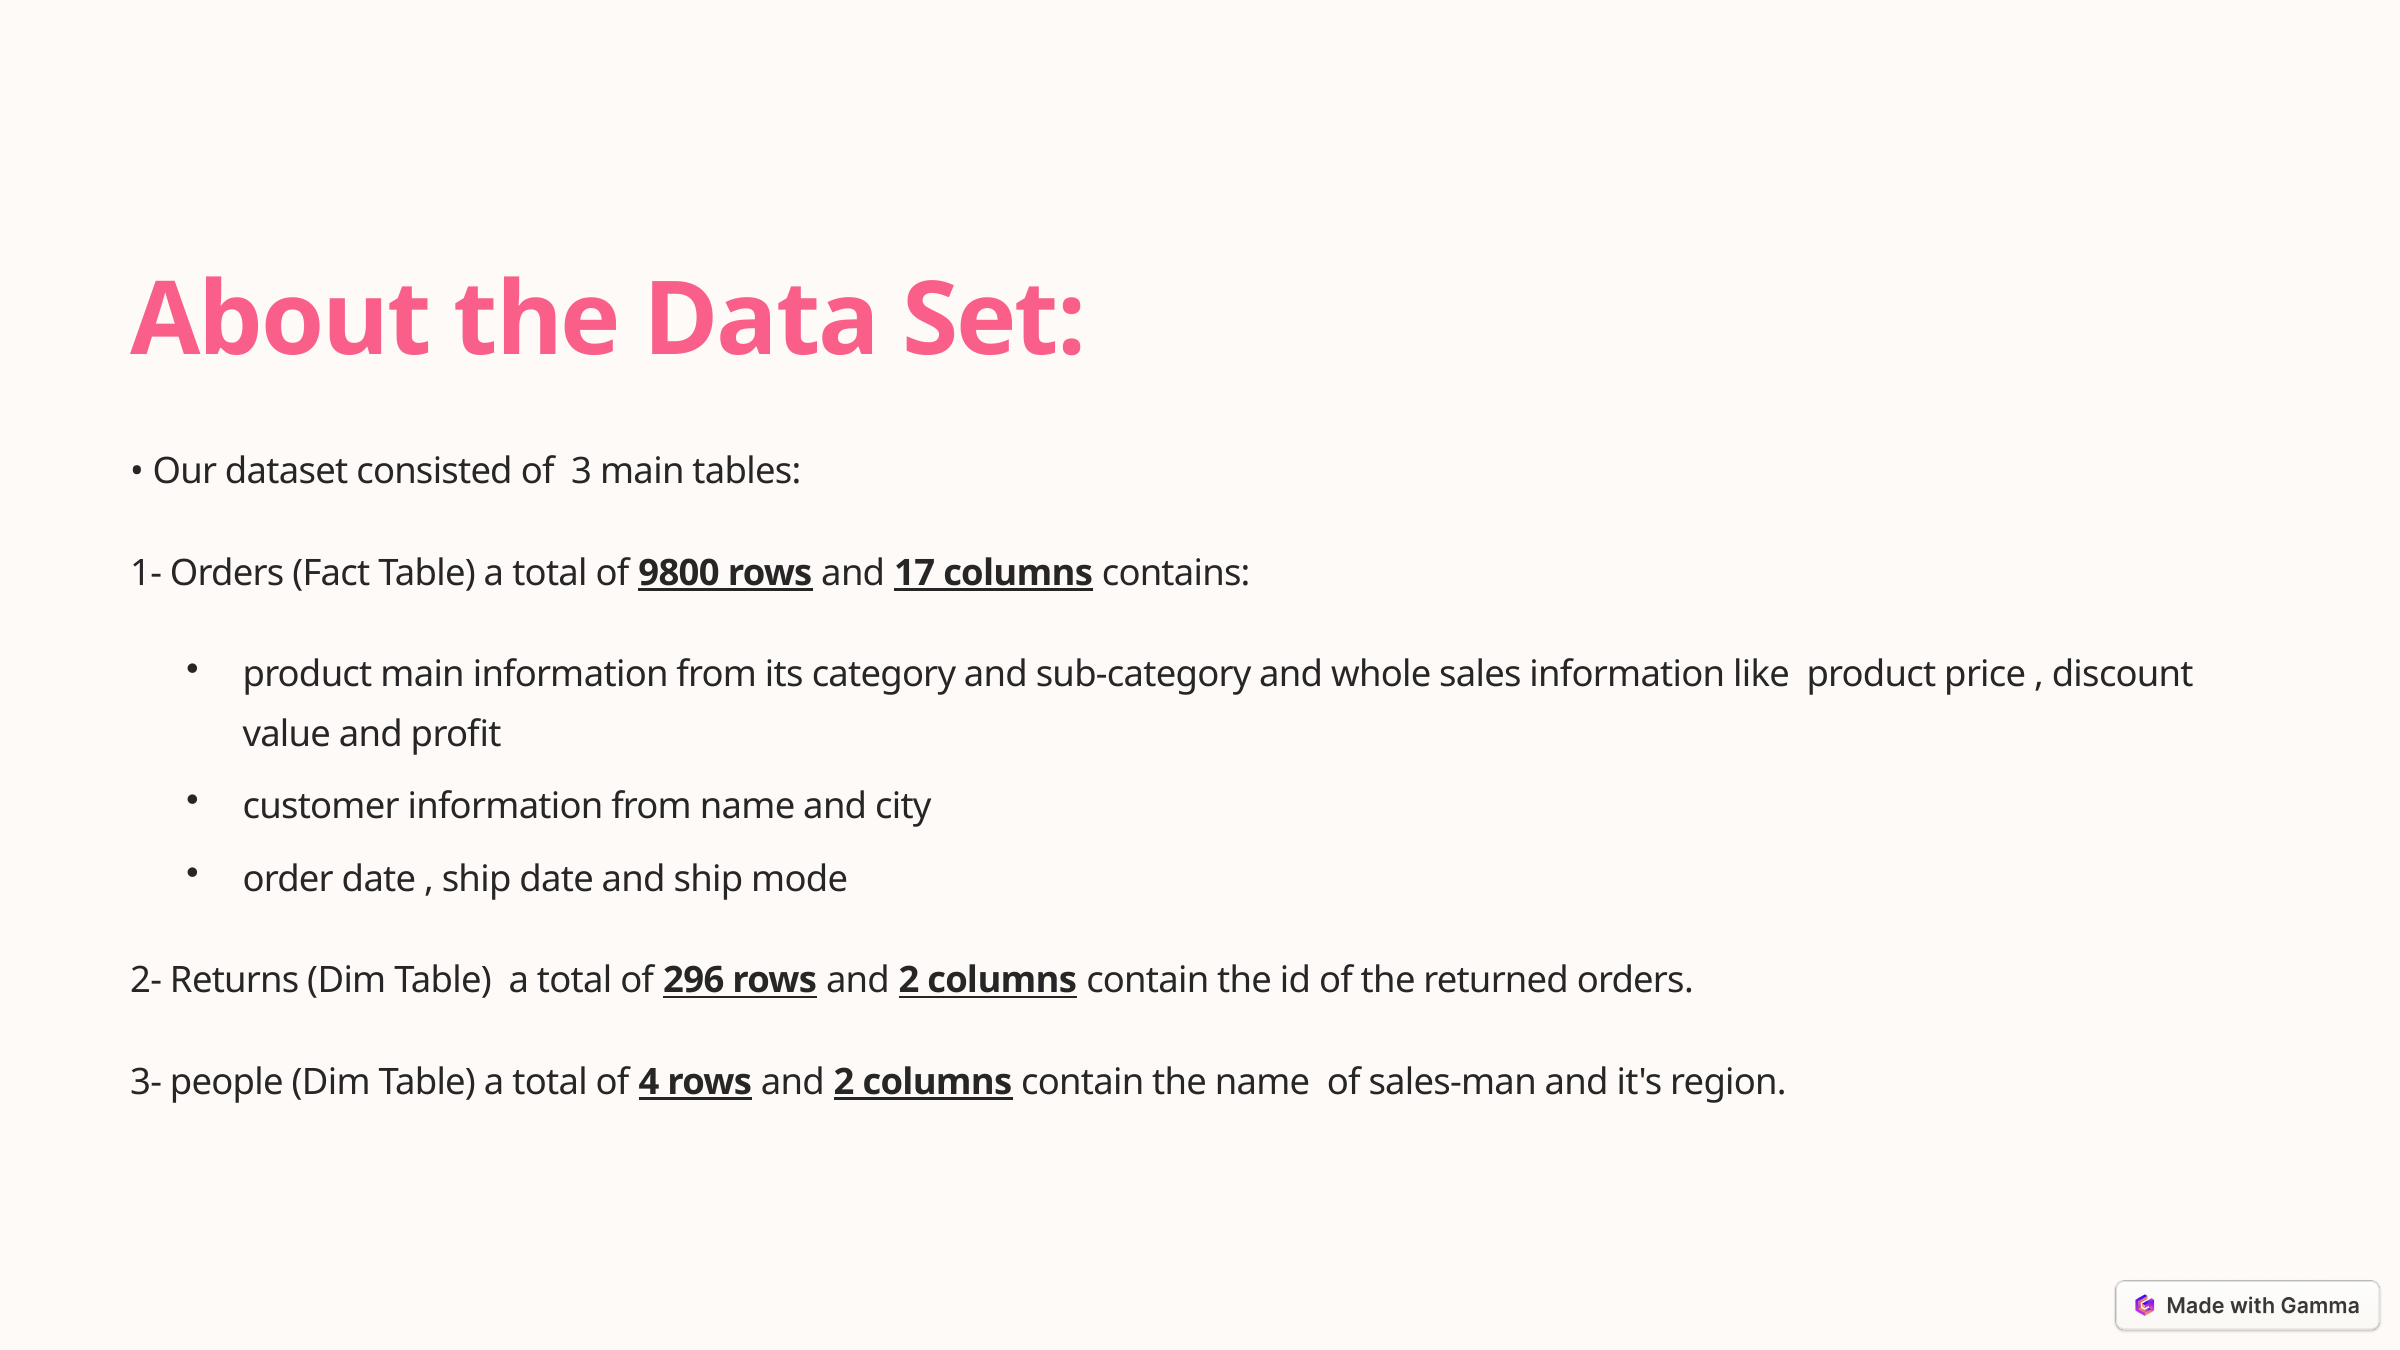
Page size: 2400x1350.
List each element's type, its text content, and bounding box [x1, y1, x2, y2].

text_box 1- Orders (Fact Table) a total of 9800 rows and 17 columns contains: [130, 533, 2270, 593]
text_box 3- people (Dim Table) a total of 4 rows and 2 columns contain the name of sales-man and it's region. [130, 1042, 2270, 1102]
text_box 2- Returns (Dim Table) a total of 296 rows and 2 columns contain the id of the returned orders. [130, 940, 2270, 1001]
text_box customer information from name and city [130, 766, 2270, 827]
text_box About the Data Set: [130, 248, 1154, 377]
picture [2106, 1271, 2389, 1339]
text_box order date , ship date and ship mode [130, 839, 2270, 899]
text_box product main information from its category and sub-category and whole sales information like product price , discount value and profit [130, 634, 2270, 754]
text_box • Our dataset consisted of 3 main tables: [130, 431, 2270, 492]
